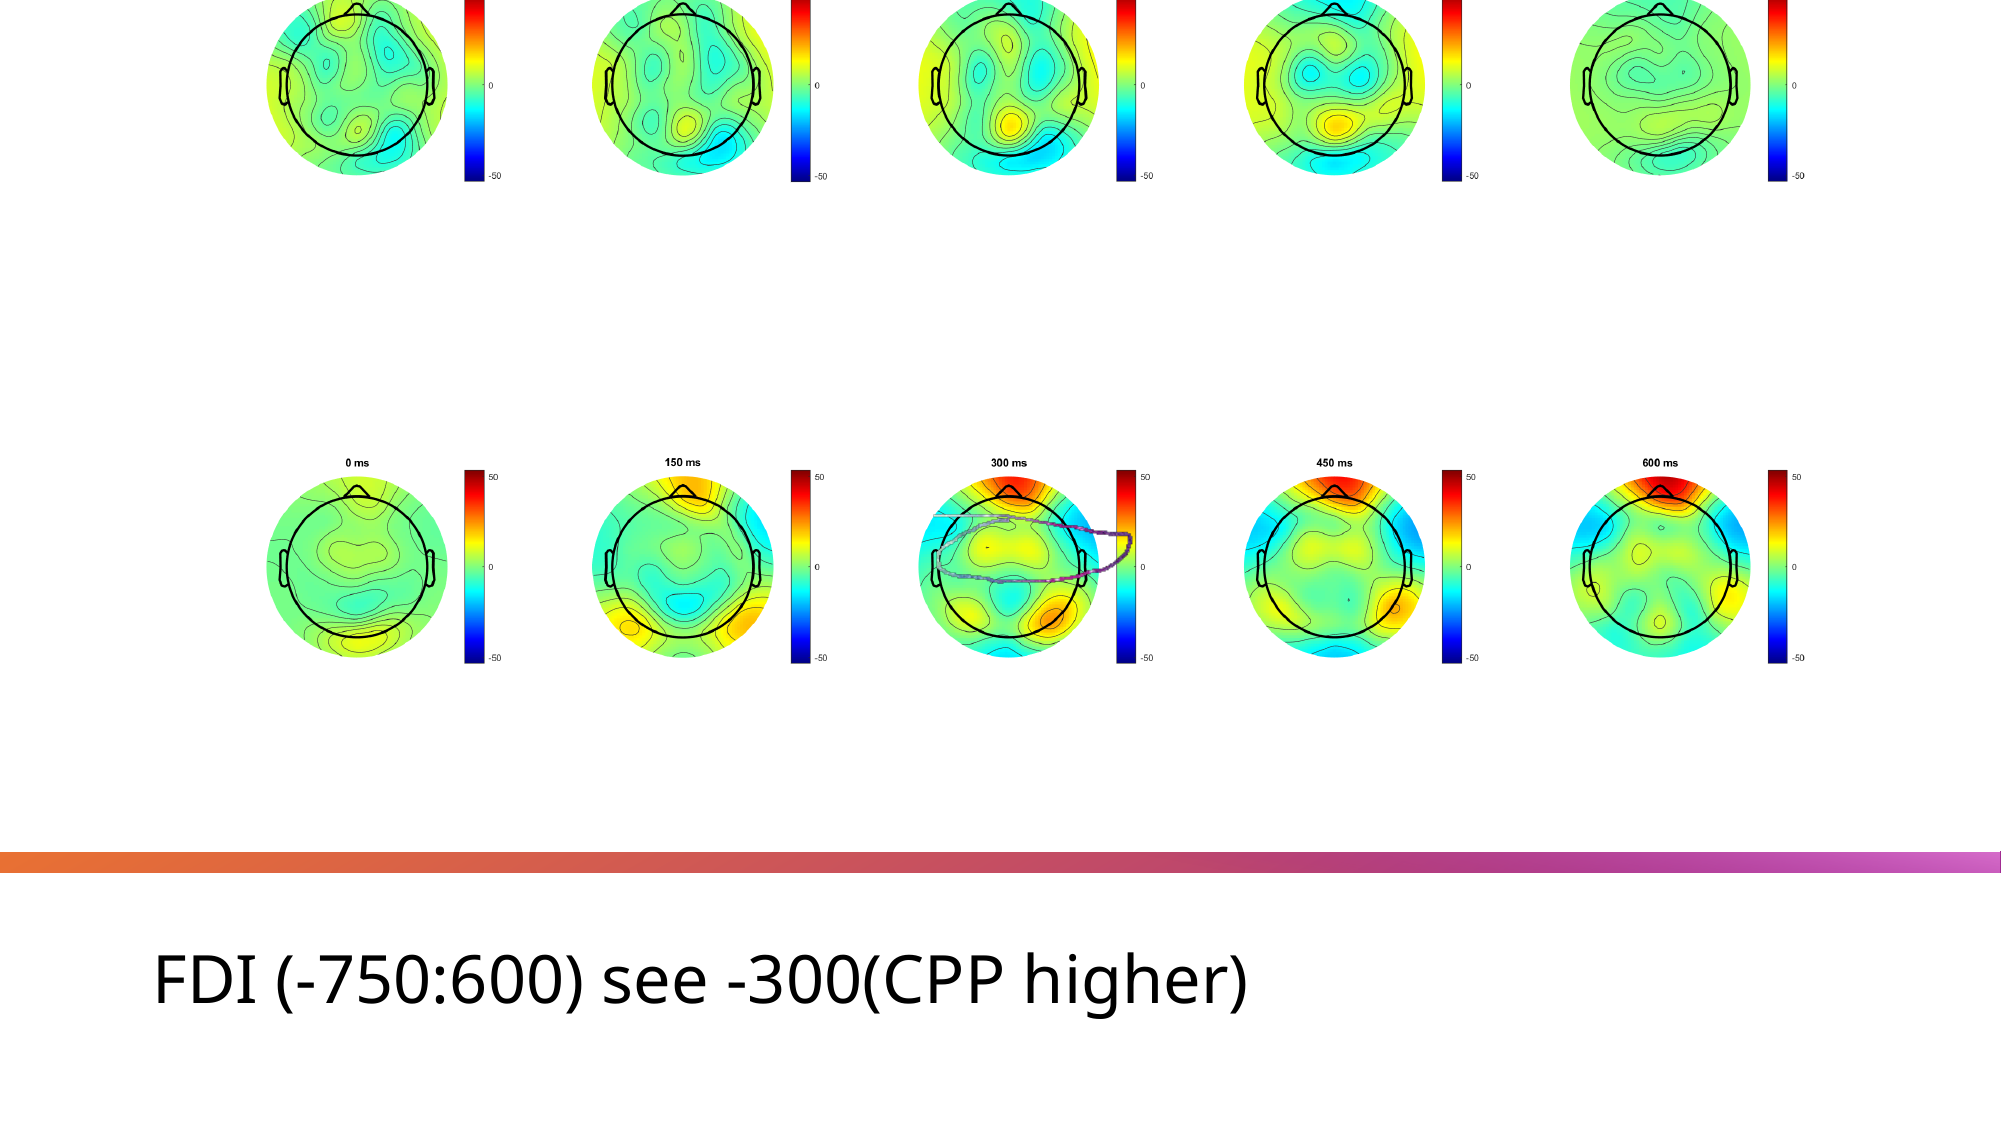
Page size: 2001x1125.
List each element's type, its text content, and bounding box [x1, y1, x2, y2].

picture [0, 0, 2000, 853]
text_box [0, 853, 2000, 873]
title FDI (-750:600) see -300(CPP higher) [137, 916, 1274, 1049]
